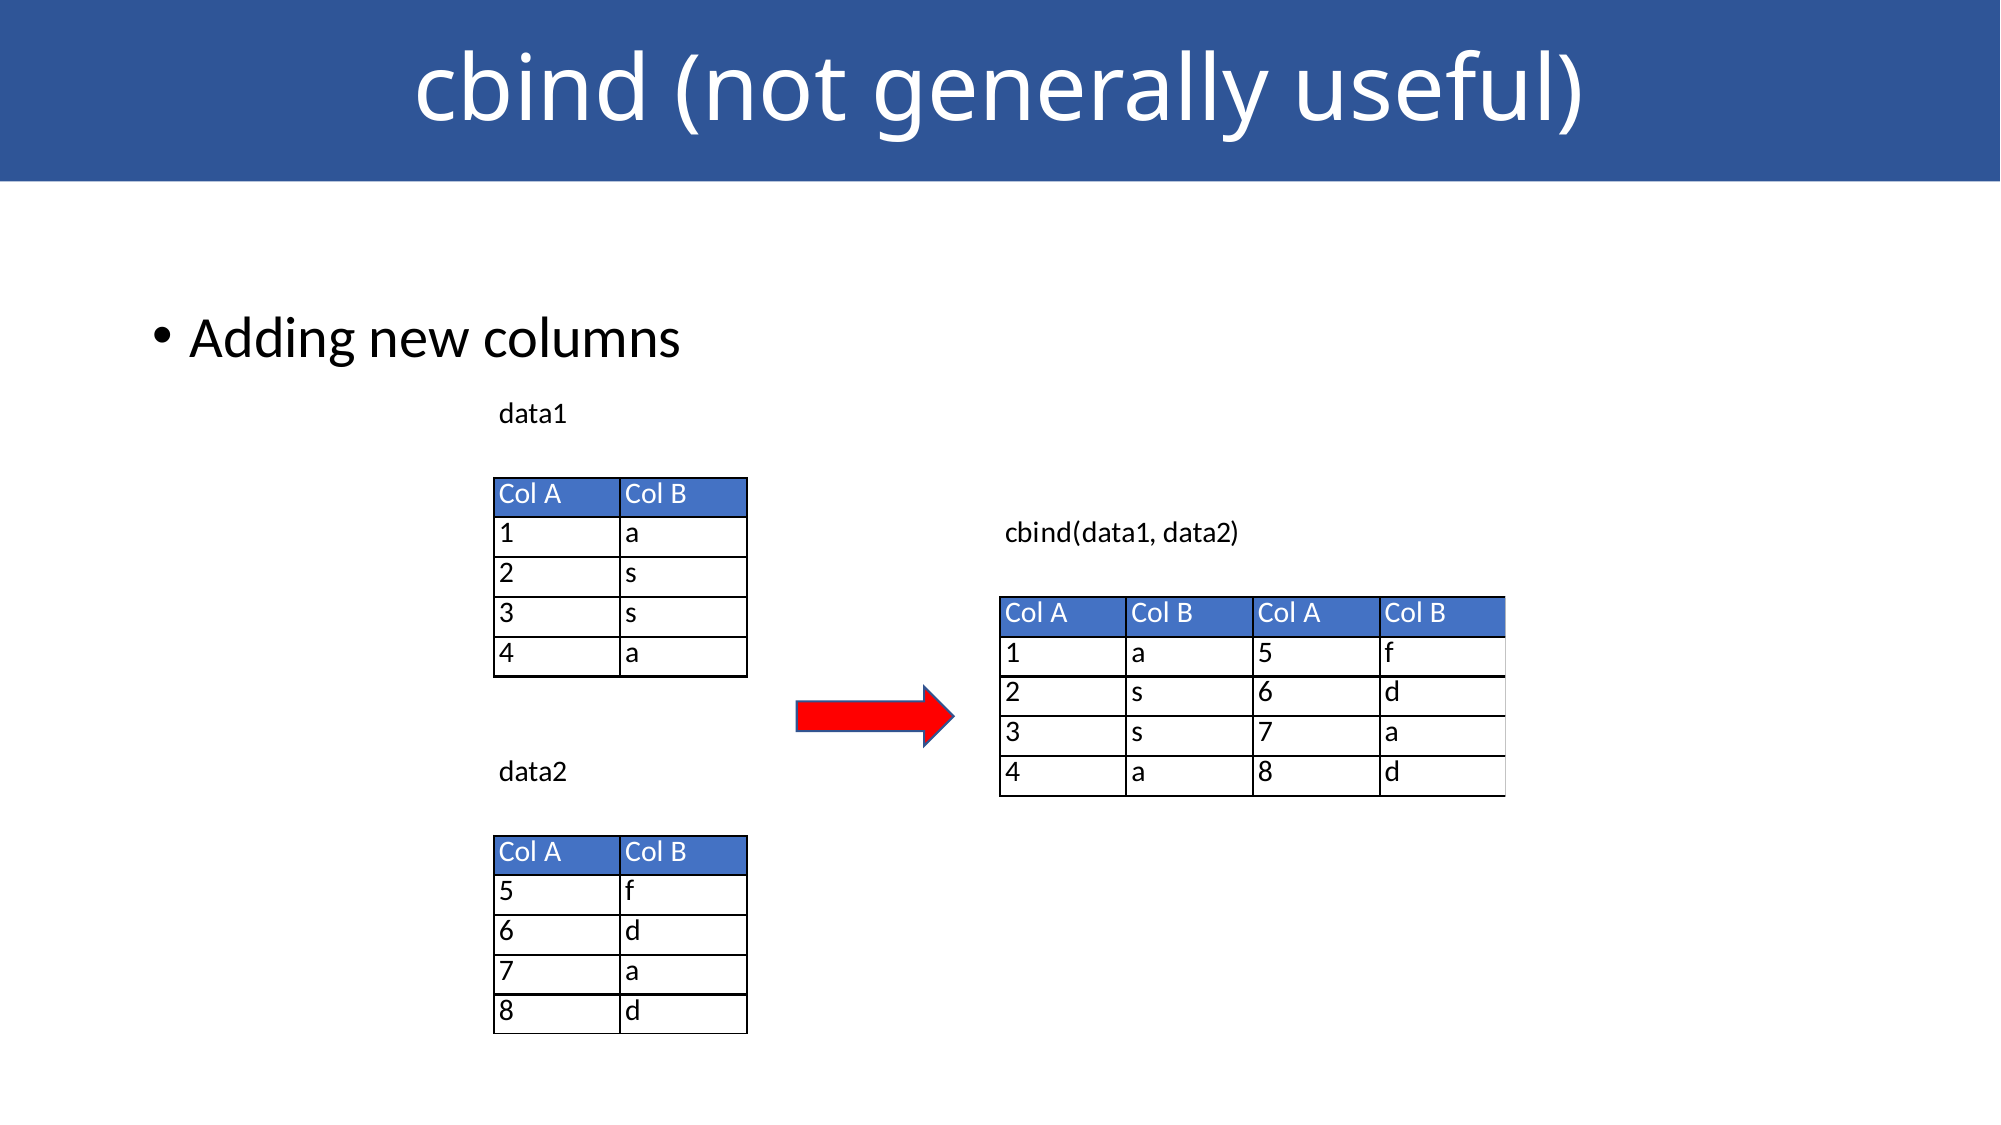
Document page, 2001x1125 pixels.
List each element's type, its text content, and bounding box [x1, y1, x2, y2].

picture [492, 397, 1508, 1036]
title cbind (not generally useful) [0, 0, 2000, 182]
list Adding new columns [137, 299, 1863, 1014]
